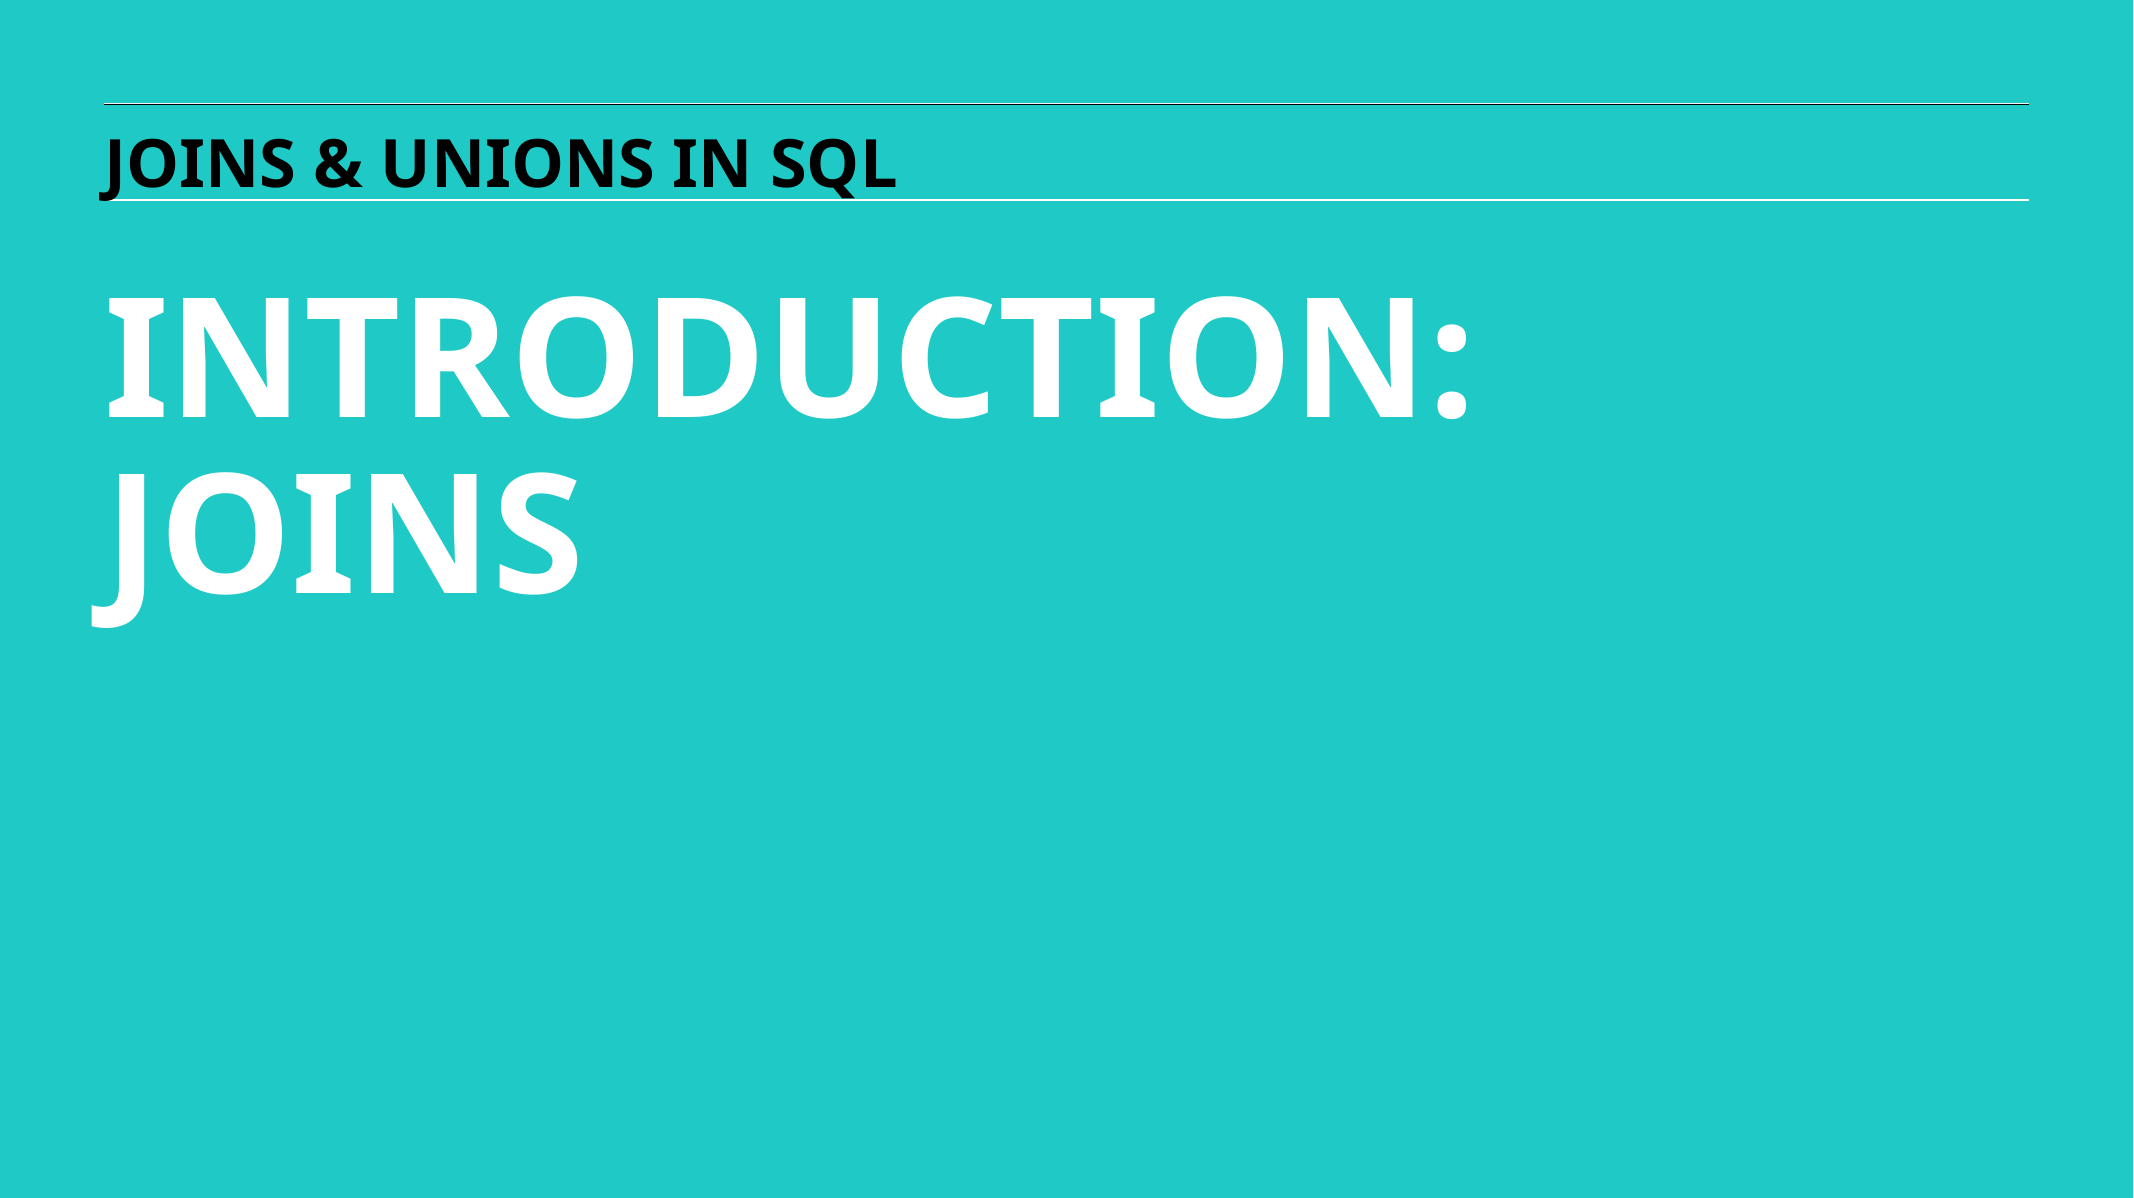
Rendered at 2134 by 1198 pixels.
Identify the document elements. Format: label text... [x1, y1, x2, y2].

text_box JOINS & UNIONS IN SQL [104, 120, 1771, 192]
text_box INTRODUCTION: JOINS [104, 241, 2030, 703]
